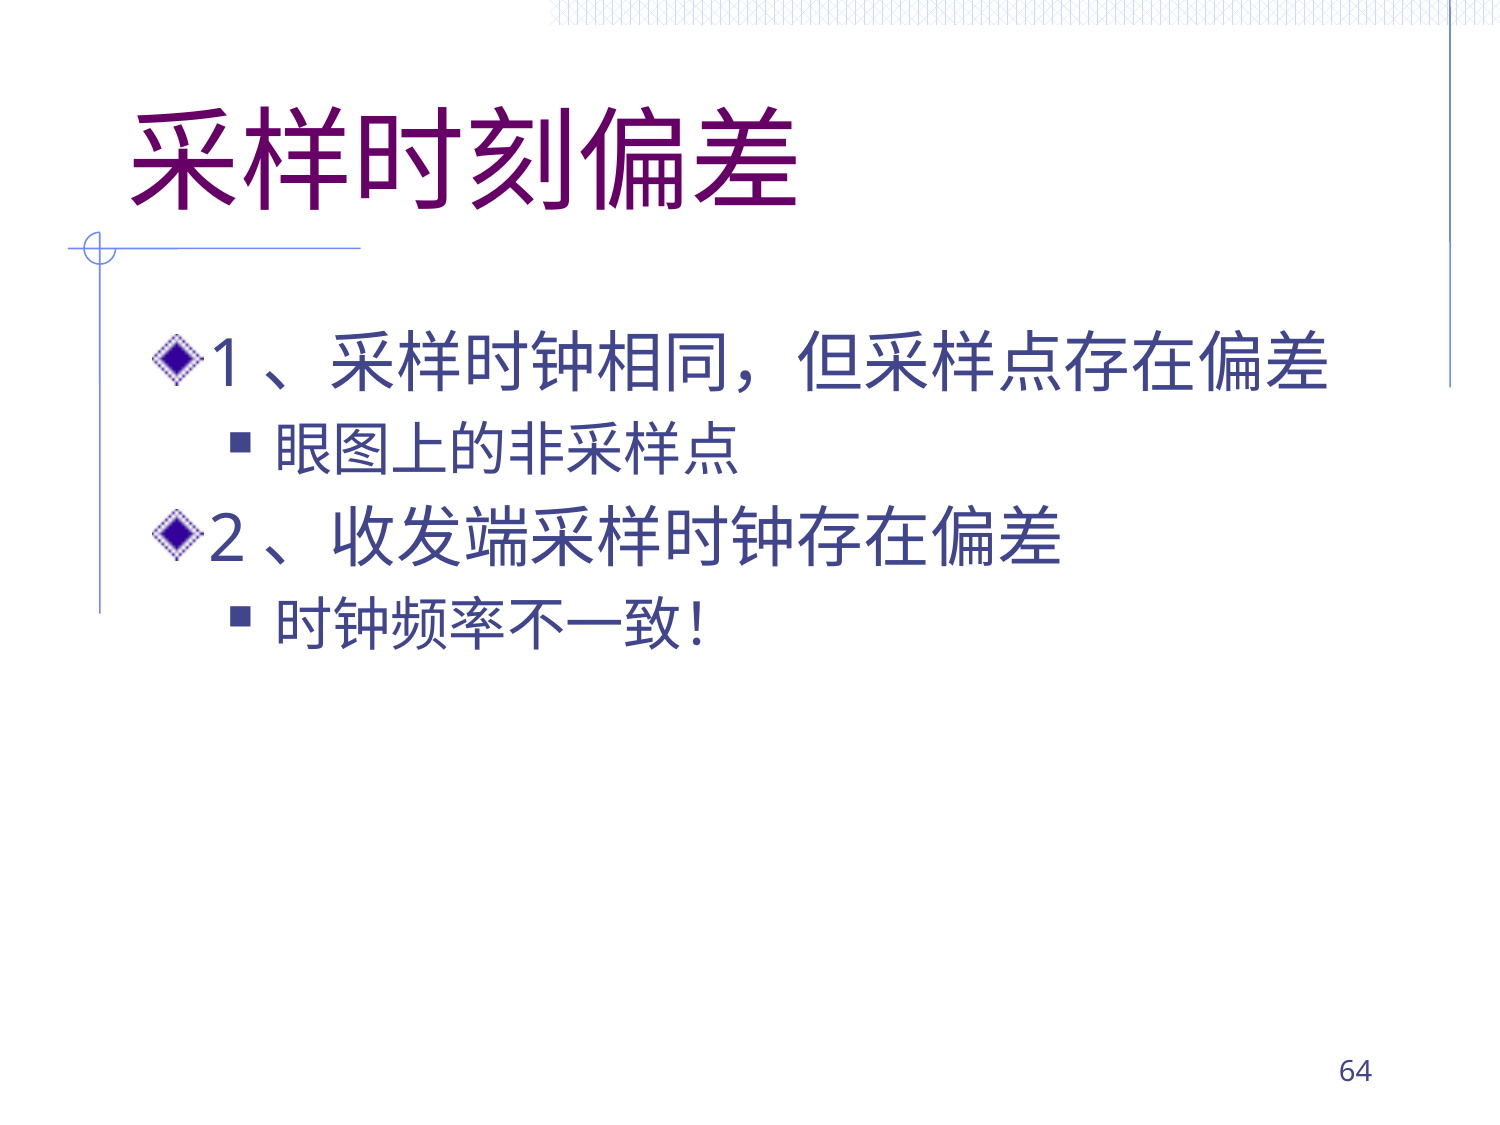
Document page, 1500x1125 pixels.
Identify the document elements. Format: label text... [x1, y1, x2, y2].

picture [152, 334, 204, 386]
list 1、采样时钟相同，但采样点存在偏差 眼图上的非采样点 2、收发端采样时钟存在偏差 时钟频率不一致！ [137, 312, 1413, 988]
title 采样时刻偏差 [112, 43, 1388, 232]
slide_number 63 [1074, 1025, 1388, 1100]
picture [152, 509, 204, 561]
